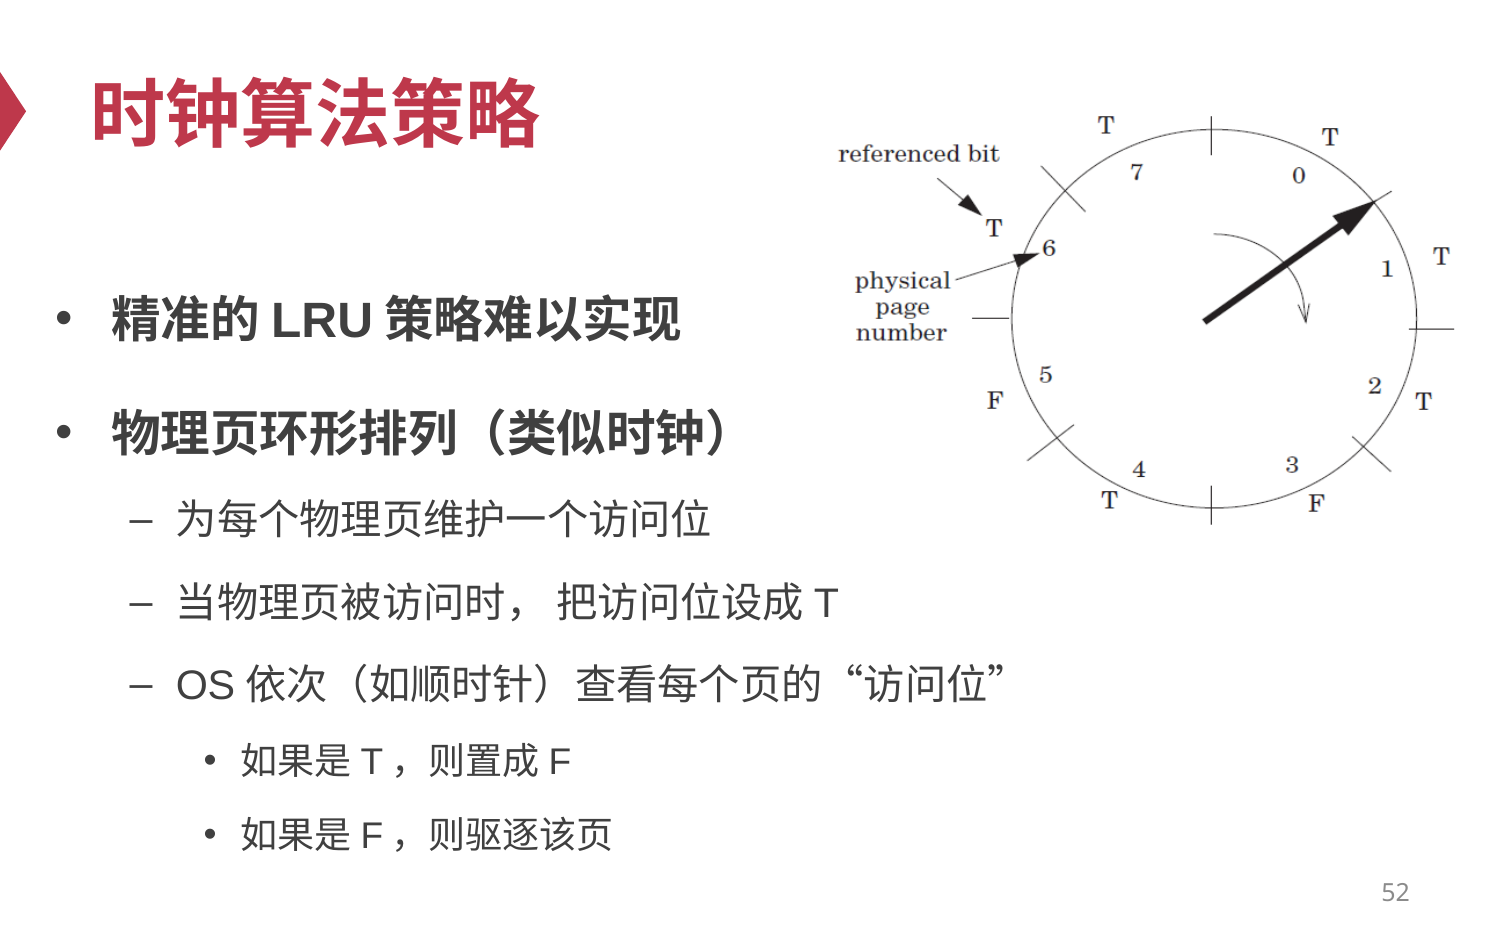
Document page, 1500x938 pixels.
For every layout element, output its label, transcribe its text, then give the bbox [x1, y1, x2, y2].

picture [818, 112, 1460, 528]
title 时钟算法策略 [75, 37, 1425, 186]
slide_number 52 [1074, 868, 1425, 919]
list 精准的LRU策略难以实现 物理页环形排列（类似时钟） 为每个物理页维护一个访问位 当物理页被访问时， 把访问位设成T OS依次（如顺时针）查看每个页的“访问位” 如果是T，则置成F 如果是F，则驱逐该页 [40, 250, 1391, 870]
